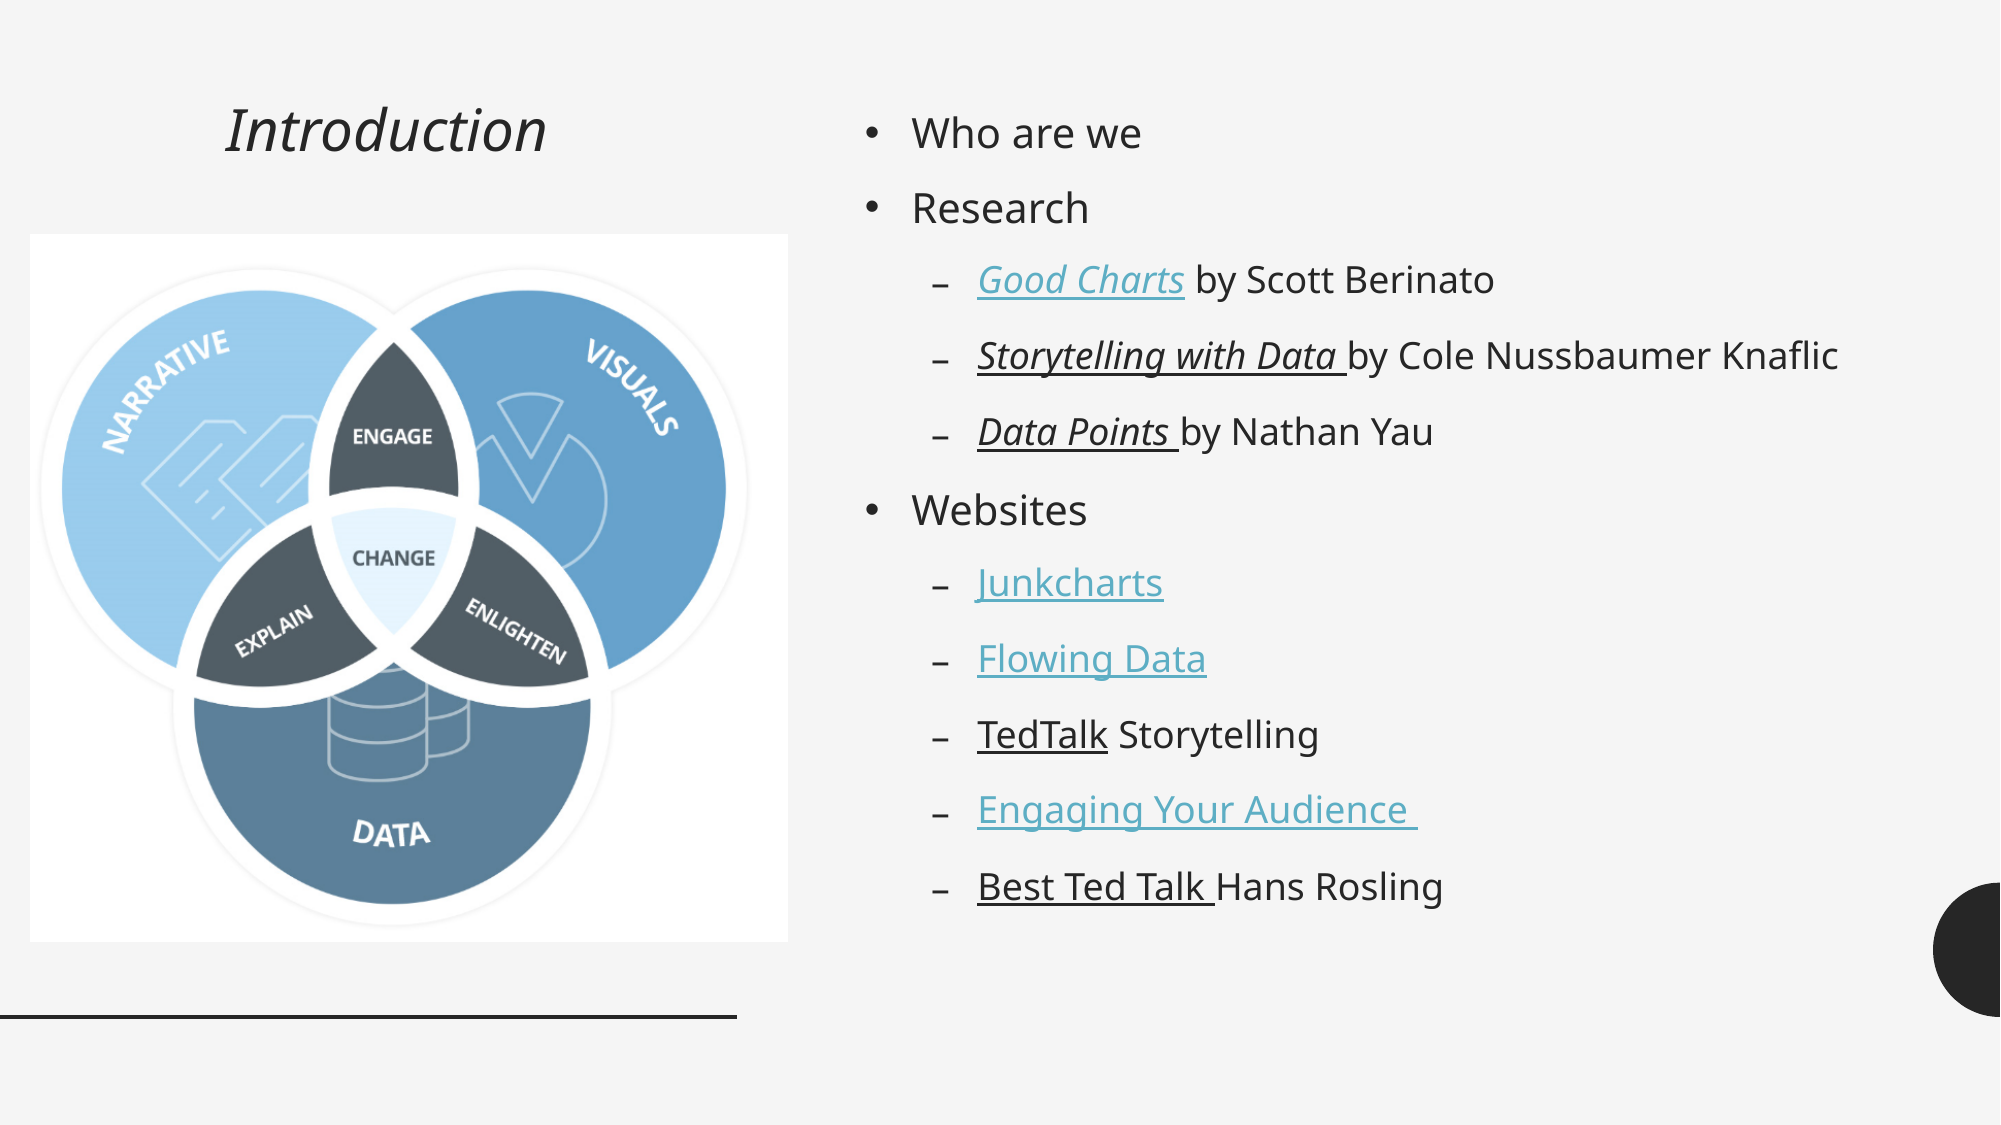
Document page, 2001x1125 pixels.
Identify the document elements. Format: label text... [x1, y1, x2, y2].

picture [30, 234, 788, 942]
list Who are we Research Good Charts by Scott Berinato Storytelling with Data by Cole Nussbaumer Knaflic Data Points by Nathan Yau Websites Junkcharts Flowing Data TedTalk Storytelling Engaging Your Audience Best Ted Talk Hans Rosling [849, 93, 1875, 1022]
title Introduction [125, 93, 564, 234]
